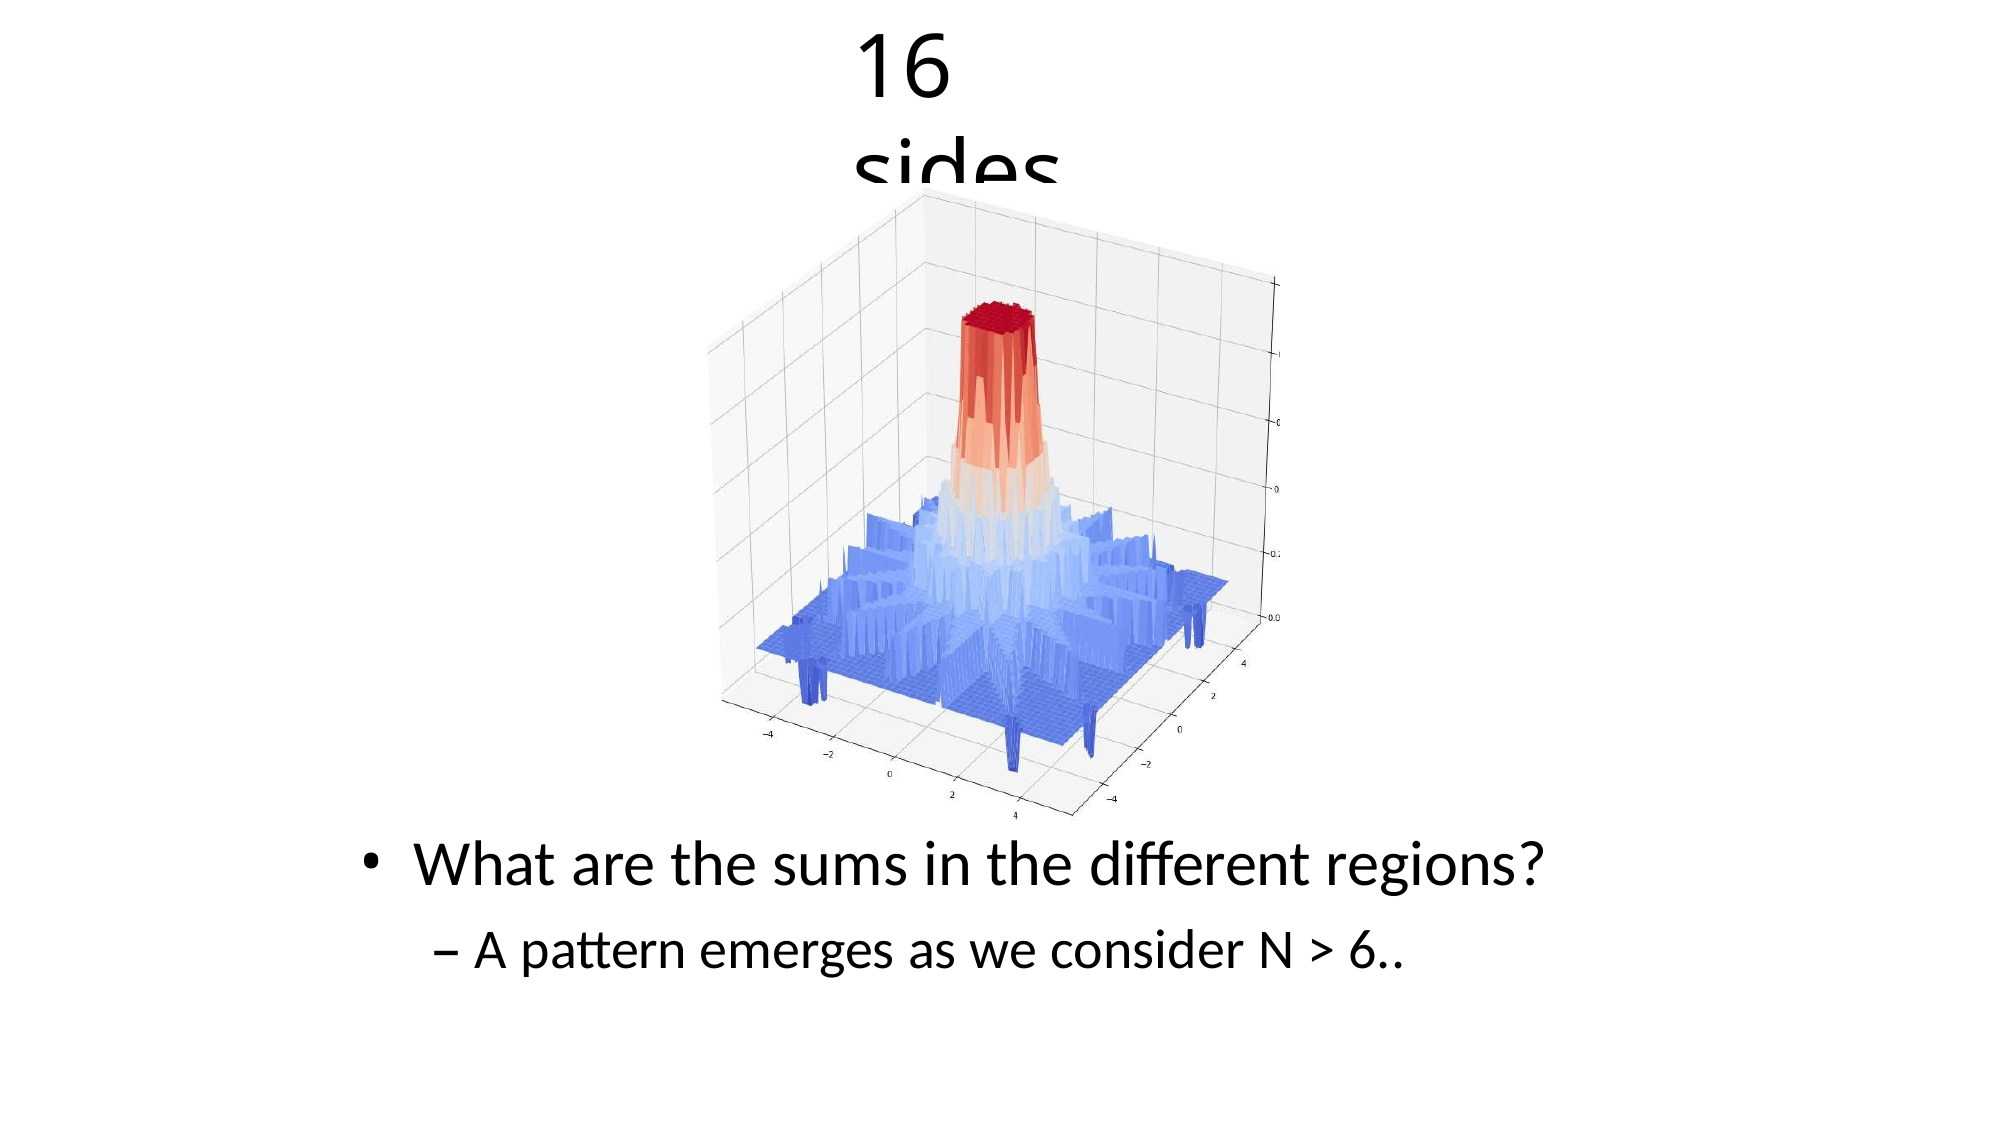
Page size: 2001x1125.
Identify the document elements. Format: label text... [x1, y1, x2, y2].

picture [705, 183, 1280, 821]
text_box What are the sums in the different regions? – A pattern emerges as we consider N > 6.. [357, 802, 1559, 980]
title 16 sides [850, 7, 1150, 183]
